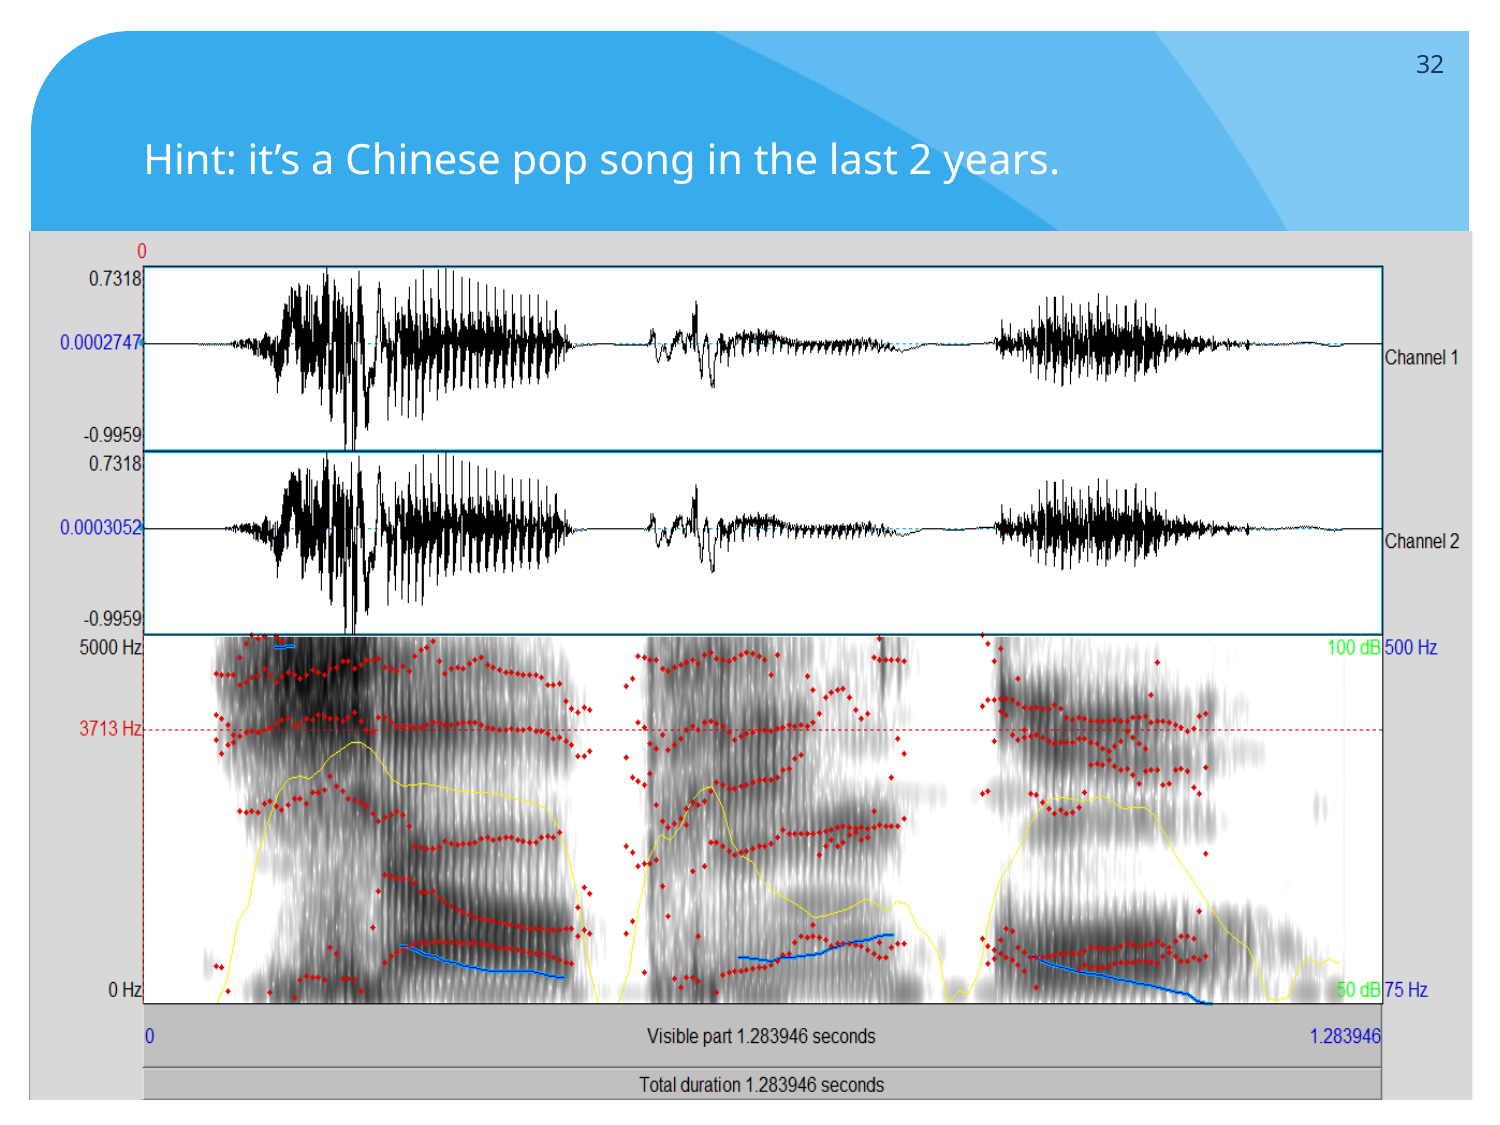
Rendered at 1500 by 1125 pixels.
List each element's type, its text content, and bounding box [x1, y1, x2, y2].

slide_number 32 [1378, 36, 1460, 96]
picture [24, 30, 1473, 1100]
text_box Hint: it’s a Chinese pop song in the last 2 years. [128, 125, 1076, 191]
